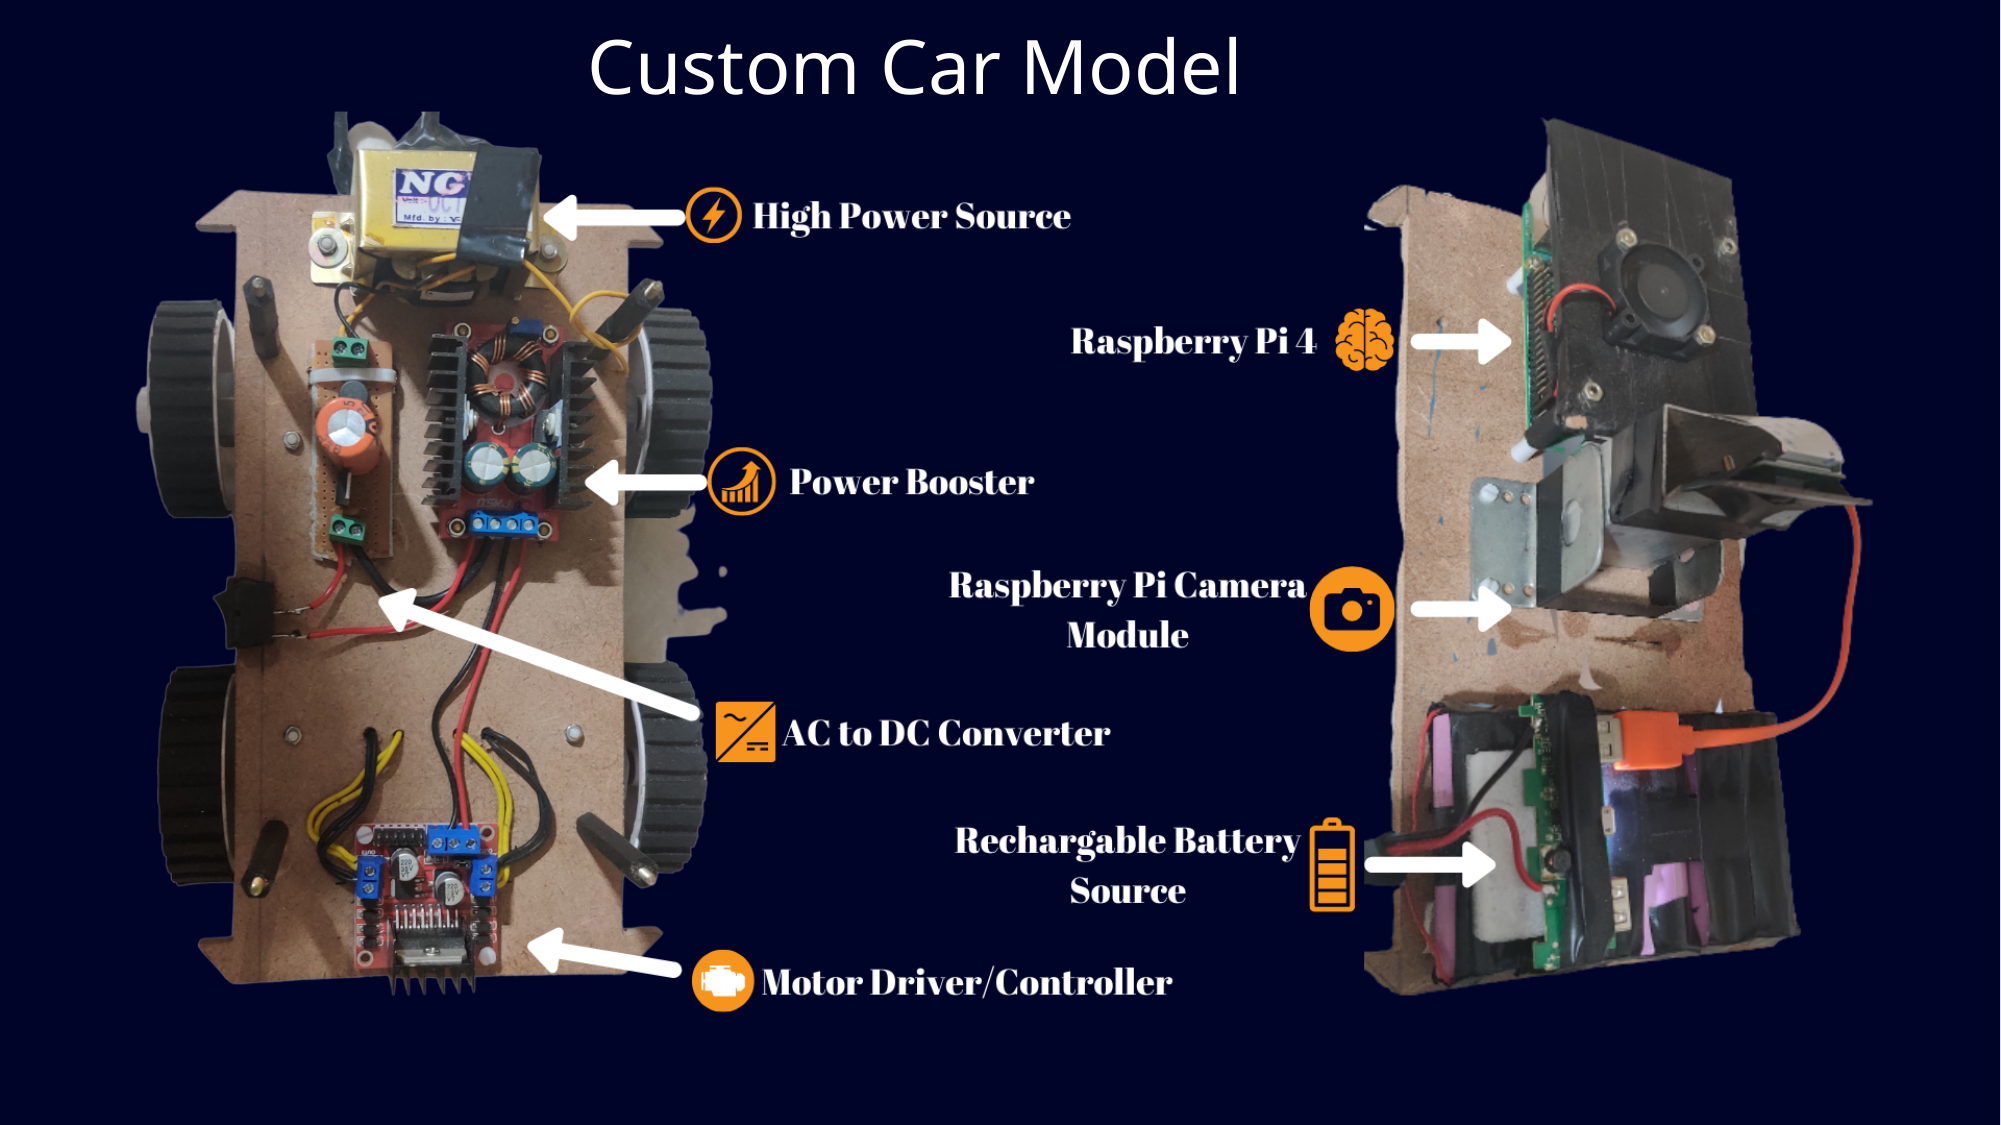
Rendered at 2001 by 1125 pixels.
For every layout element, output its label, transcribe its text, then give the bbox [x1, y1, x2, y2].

title Custom Car Model [572, 21, 1446, 118]
picture [0, 0, 2001, 1125]
